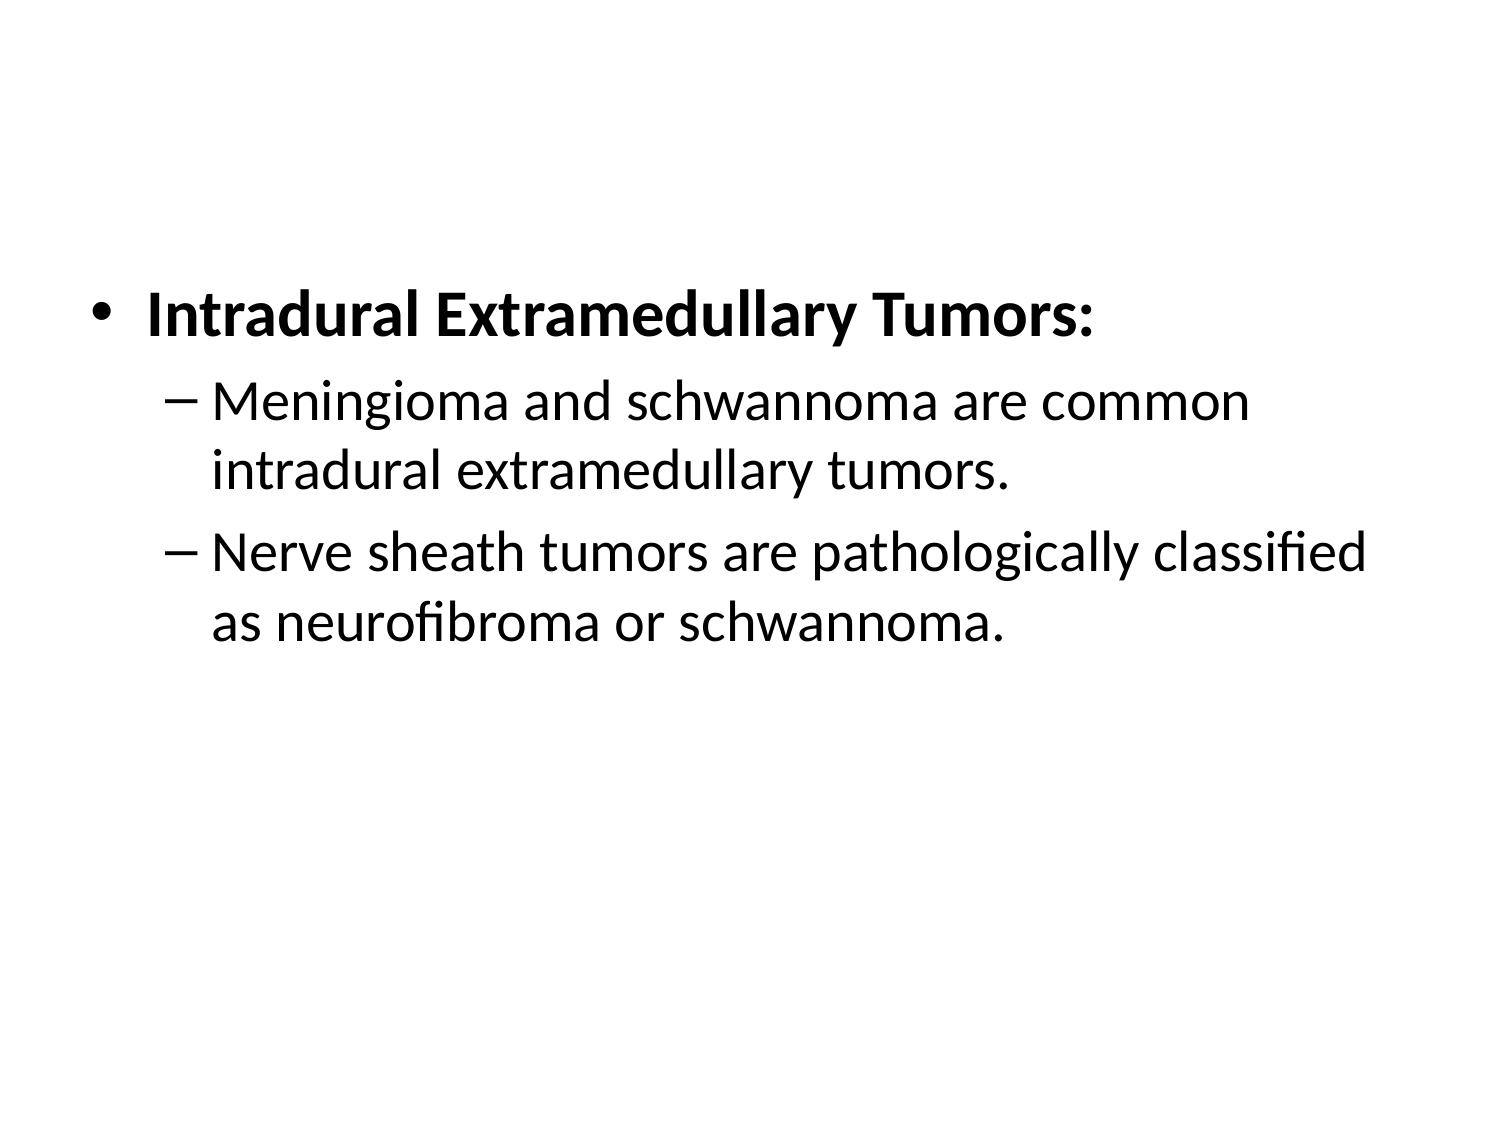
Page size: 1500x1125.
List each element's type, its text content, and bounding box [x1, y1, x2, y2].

list Intradural Extramedullary Tumors: Meningioma and schwannoma are common intradural extramedullary tumors. Nerve sheath tumors are pathologically classified as neurofibroma or schwannoma. [75, 262, 1425, 1005]
